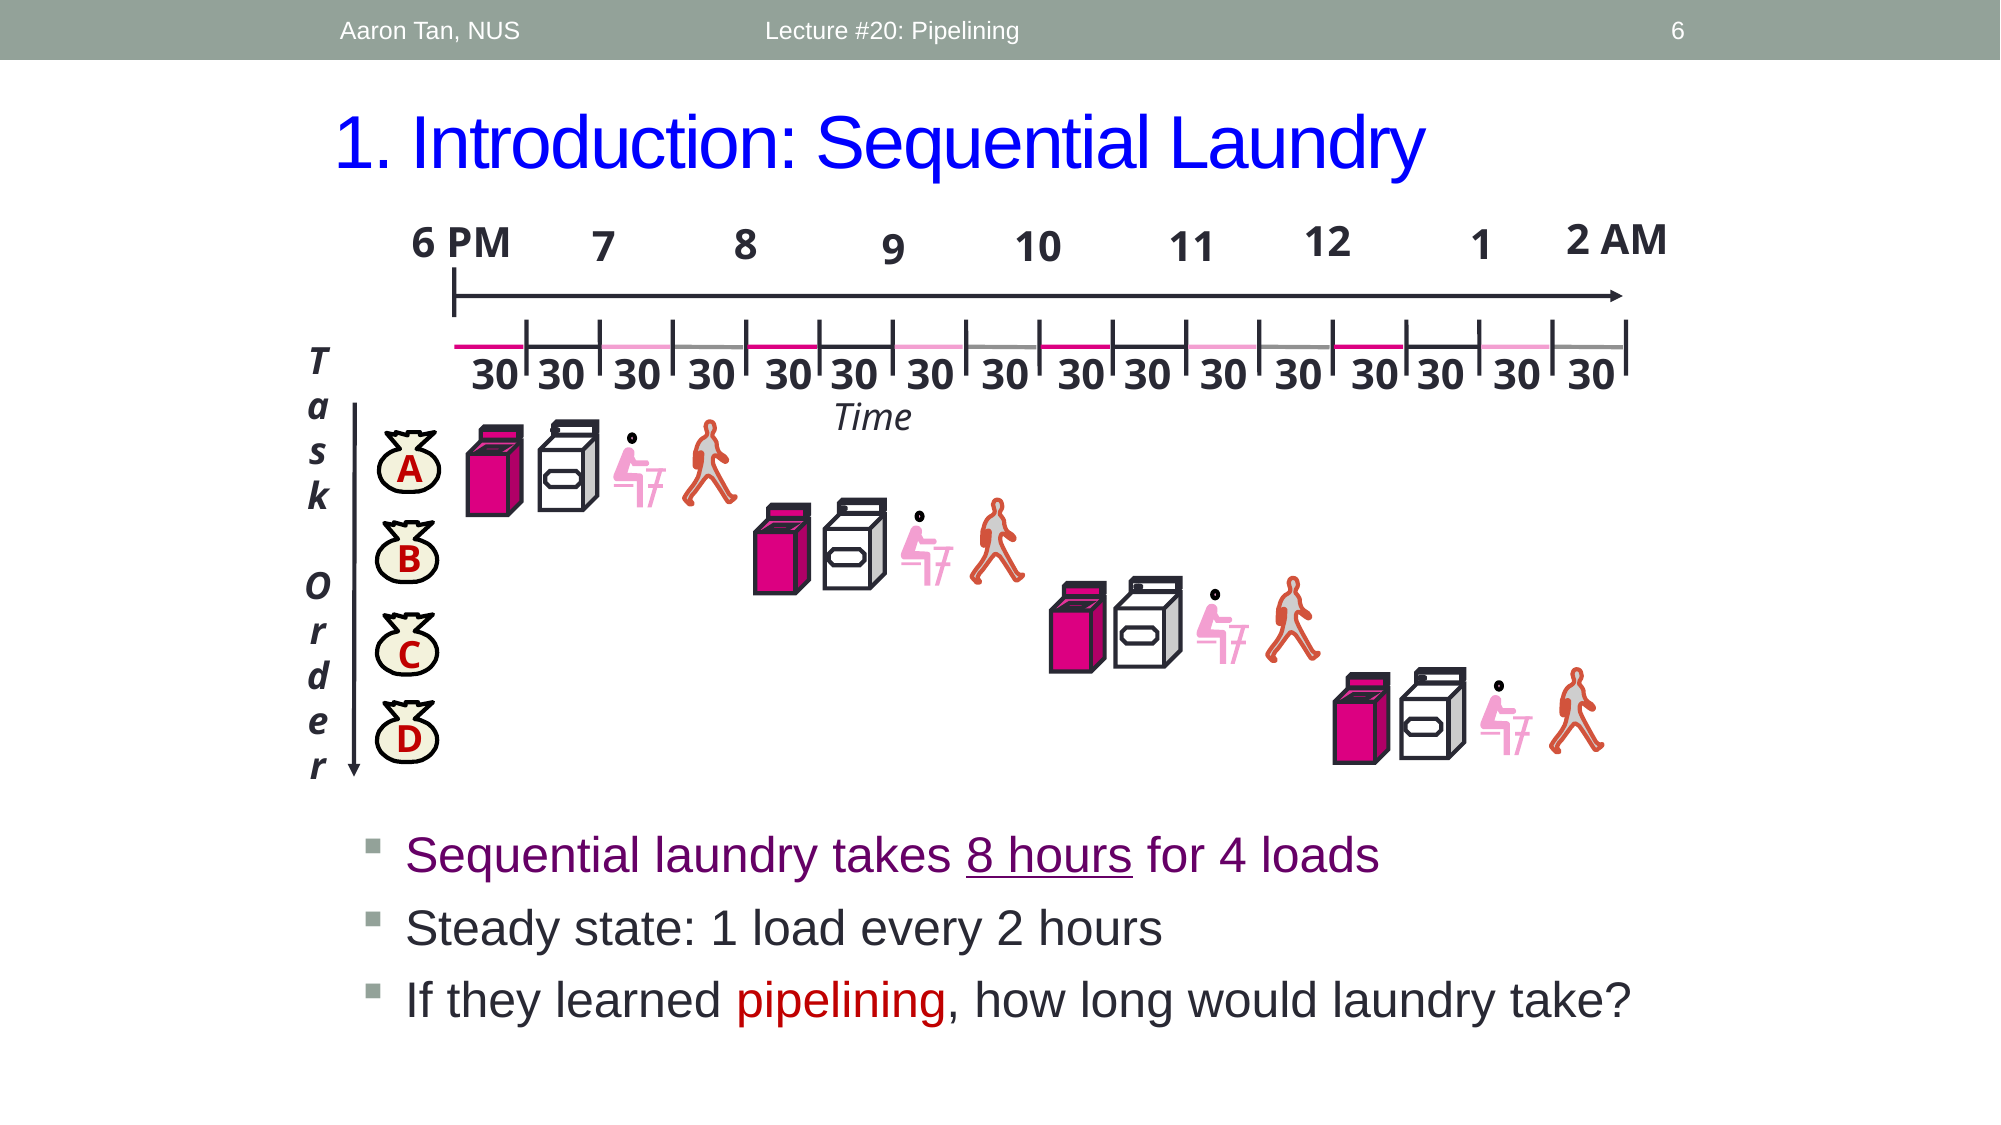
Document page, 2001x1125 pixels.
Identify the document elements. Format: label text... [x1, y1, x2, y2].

title 1. Introduction: Sequential Laundry [318, 86, 1700, 192]
slide_number 6 [1558, 3, 1700, 57]
slide_number Aaron Tan, NUS [324, 3, 800, 57]
footer Lecture #20: Pipelining [800, 3, 1558, 57]
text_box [290, 205, 1679, 805]
text_box Sequential laundry takes 8 hours for 4 loads Steady state: 1 load every 2 hours If they learned pipelining, how long would laundry take? [346, 815, 1679, 1053]
